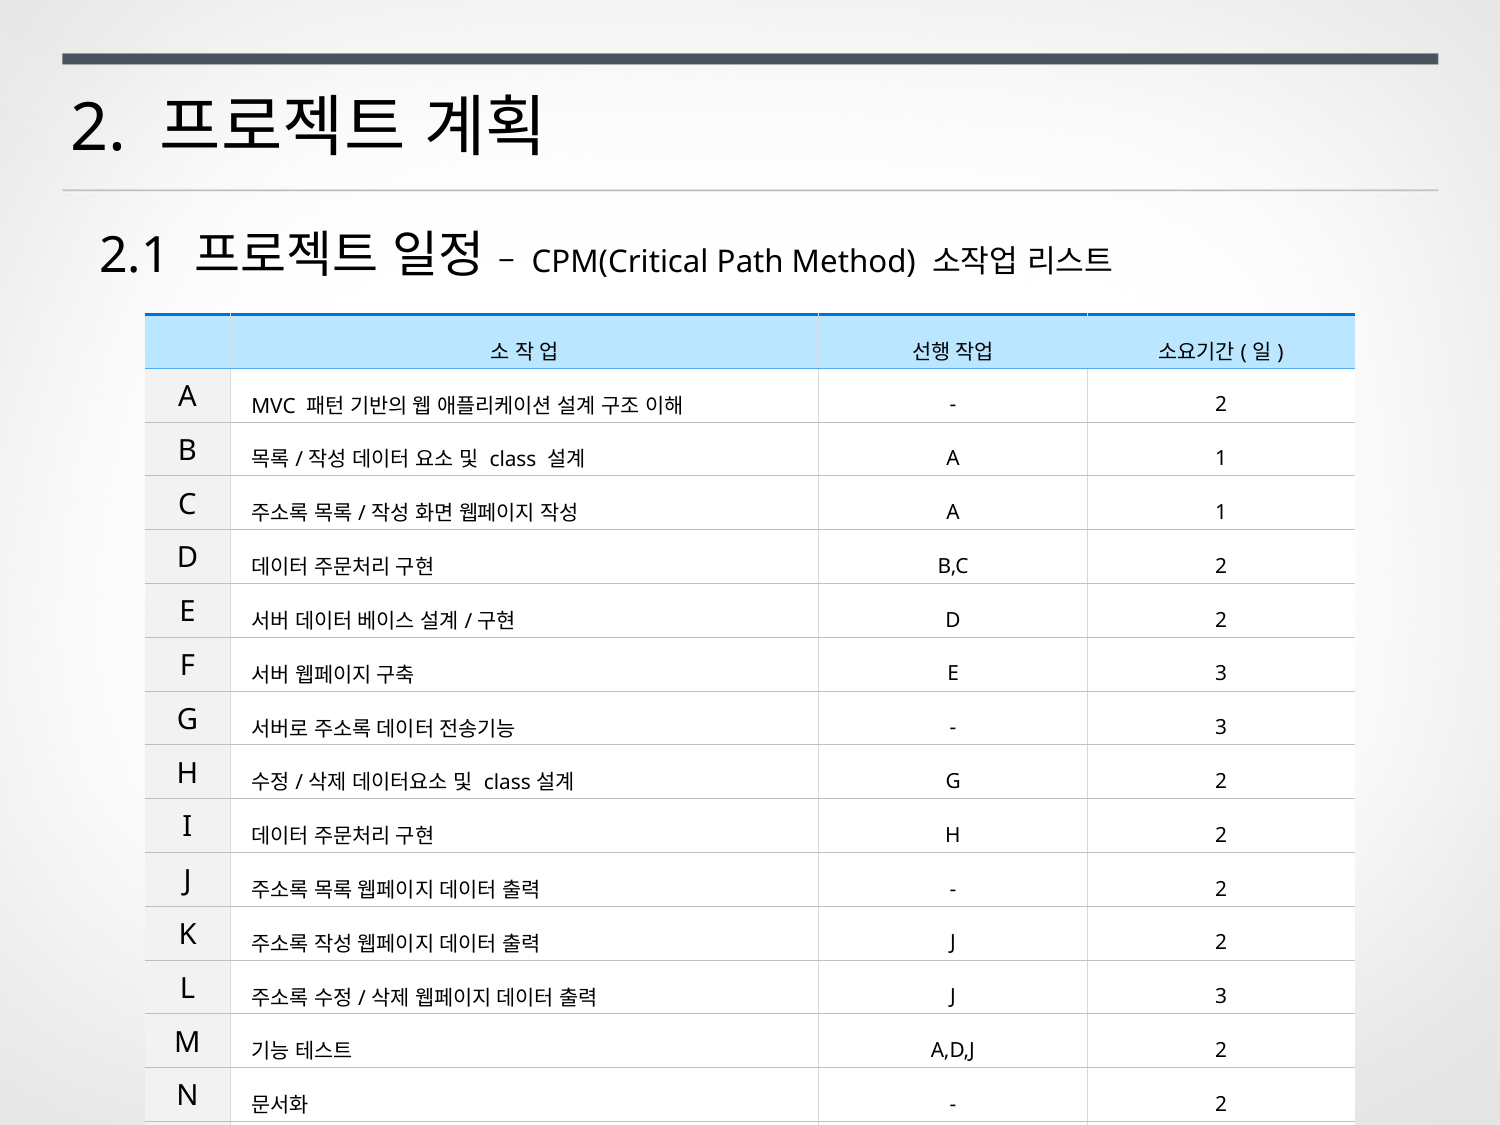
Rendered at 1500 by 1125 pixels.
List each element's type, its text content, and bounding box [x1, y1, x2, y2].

table_cell 2 [1088, 907, 1355, 960]
table_cell 1 [1088, 423, 1355, 475]
table_header 소 작 업 [231, 316, 818, 368]
table_cell 서버 웹페이지 구축 [231, 638, 818, 691]
table_cell 문서화 [231, 1068, 818, 1121]
table_cell 수정/삭제 데이터요소 및 class설계 [231, 745, 818, 798]
table_cell J [819, 961, 1087, 1013]
table_cell - [819, 692, 1087, 744]
table_cell A [145, 369, 230, 422]
table_cell N [145, 1068, 230, 1121]
table_cell L [145, 961, 230, 1013]
text_box 2.1 프로젝트 일정 – CPM(Critical Path Method) 소작업 리스트 [84, 215, 1129, 290]
table_cell A [819, 476, 1087, 529]
table_cell 2 [1088, 1014, 1355, 1067]
table_cell 목록/작성 데이터 요소 및 class 설계 [231, 423, 818, 475]
table_cell - [819, 369, 1087, 422]
table_cell 데이터 주문처리 구현 [231, 799, 818, 852]
table_cell J [145, 853, 230, 906]
table_cell 2 [1088, 853, 1355, 906]
table_cell 주소록 작성 웹페이지 데이터 출력 [231, 907, 818, 960]
table_cell D [819, 584, 1087, 637]
table_cell 2 [1088, 1068, 1355, 1121]
table_cell K [145, 907, 230, 960]
table_cell 2 [1088, 799, 1355, 852]
table_cell 3 [1088, 692, 1355, 744]
table_cell 서버로 주소록 데이터 전송기능 [231, 692, 818, 744]
table_cell E [145, 584, 230, 637]
picture [0, 0, 1500, 1125]
table_cell 3 [1088, 638, 1355, 691]
table_cell 2 [1088, 584, 1355, 637]
table_cell - [819, 1068, 1087, 1121]
table_cell B [145, 423, 230, 475]
table_cell 2 [1088, 745, 1355, 798]
table_cell G [145, 692, 230, 744]
table_cell A [819, 423, 1087, 475]
table_cell C [145, 476, 230, 529]
table_cell G [819, 745, 1087, 798]
table_cell 주소록 목록 웹페이지 데이터 출력 [231, 853, 818, 906]
table_cell 2 [1088, 530, 1355, 583]
table_cell J [819, 907, 1087, 960]
table_cell 3 [1088, 961, 1355, 1013]
table_cell F [145, 638, 230, 691]
table_cell MVC 패턴 기반의 웹 애플리케이션 설계 구조 이해 [231, 369, 818, 422]
table_cell A,D,J [819, 1014, 1087, 1067]
table_cell M [145, 1014, 230, 1067]
table_cell 데이터 주문처리 구현 [231, 530, 818, 583]
table_cell 기능 테스트 [231, 1014, 818, 1067]
table_cell - [819, 853, 1087, 906]
table_cell E [819, 638, 1087, 691]
table_cell H [819, 799, 1087, 852]
table_header [145, 316, 230, 368]
table_cell H [145, 745, 230, 798]
table_cell D [145, 530, 230, 583]
table_cell 주소록 수정/삭제 웹페이지 데이터 출력 [231, 961, 818, 1013]
table_cell 주소록 목록/작성 화면 웹페이지 작성 [231, 476, 818, 529]
table_header 소요기간(일) [1088, 316, 1355, 368]
table_header 선행 작업 [819, 316, 1087, 368]
table_cell B,C [819, 530, 1087, 583]
text_box 2. 프로젝트 계획 [70, 76, 1231, 175]
table_cell 1 [1088, 476, 1355, 529]
table_cell 2 [1088, 369, 1355, 422]
table_cell 서버 데이터 베이스 설계/구현 [231, 584, 818, 637]
table_cell I [145, 799, 230, 852]
